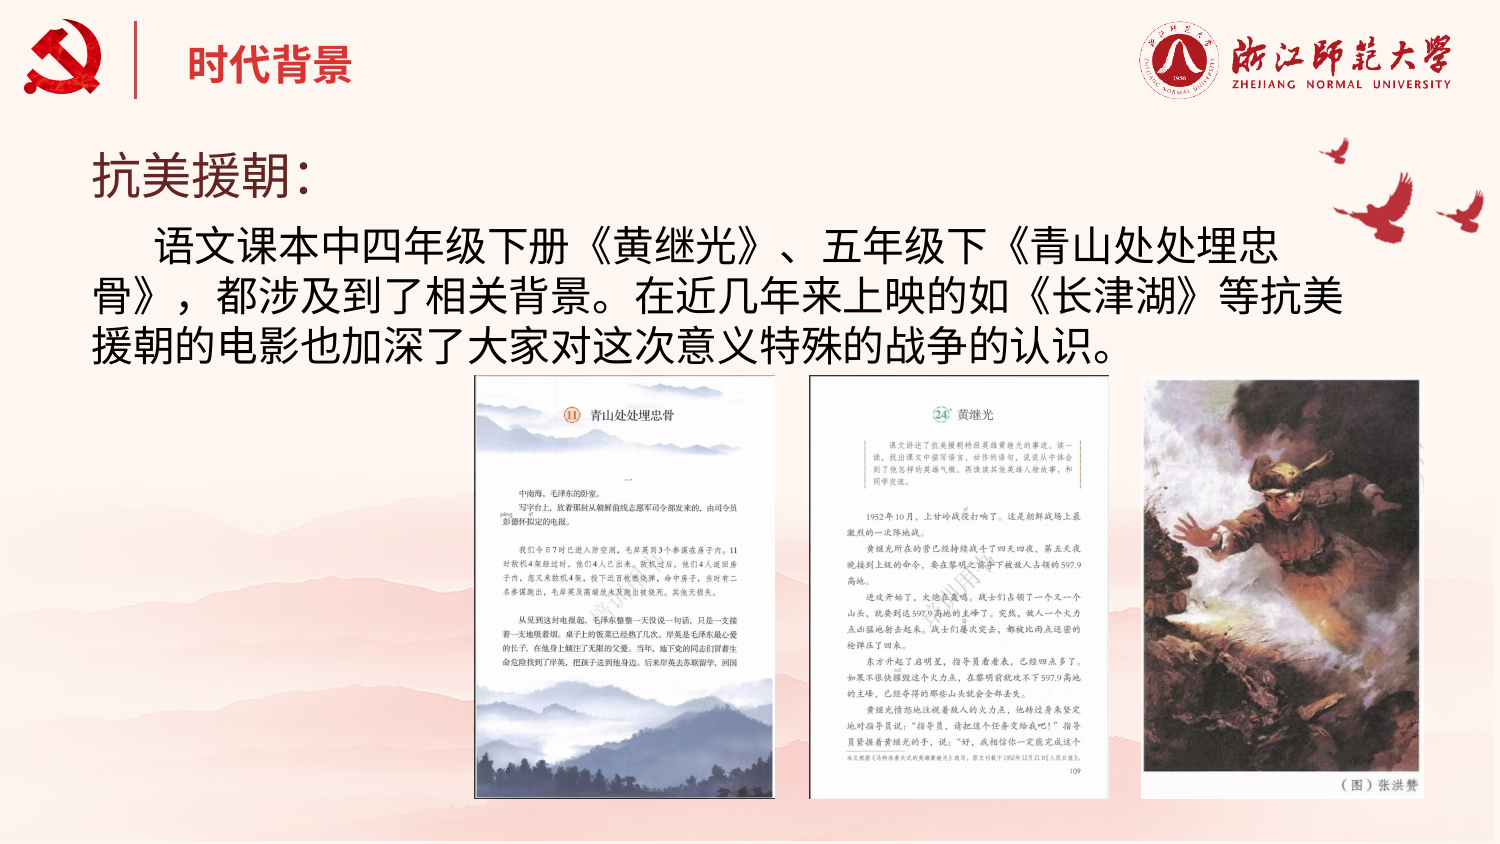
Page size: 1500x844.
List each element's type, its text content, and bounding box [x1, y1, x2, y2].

text_box 时代背景 [170, 31, 372, 97]
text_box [1139, 20, 1459, 100]
picture [1268, 100, 1500, 314]
picture [24, 19, 101, 94]
text_box 语文课本中四年级下册《黄继光》、五年级下《青山处处埋忠骨》，都涉及到了相关背景。在近几年来上映的如《长津湖》等抗美援朝的电影也加深了大家对这次意义特殊的战争的认识。 [76, 212, 1365, 357]
picture [0, 359, 1495, 841]
text_box 抗美援朝： [76, 136, 357, 212]
